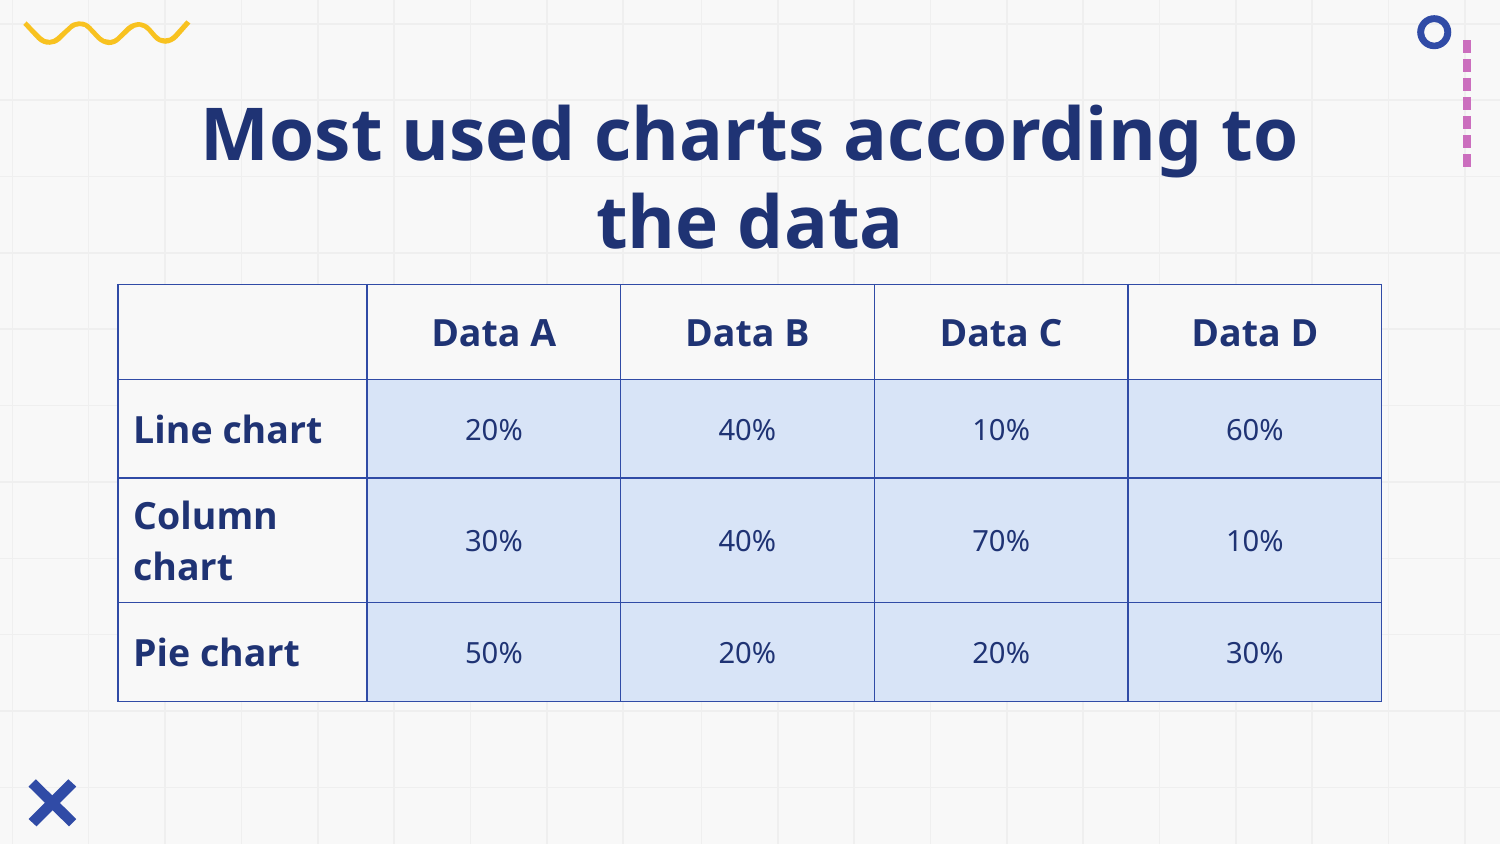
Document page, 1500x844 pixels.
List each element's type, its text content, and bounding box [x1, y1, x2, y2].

table_cell 30% [368, 479, 620, 602]
table_cell 20% [875, 603, 1127, 701]
table_cell 50% [368, 603, 620, 701]
table_cell 70% [875, 479, 1127, 602]
table_header Data B [621, 285, 874, 379]
table_cell Column chart [119, 479, 366, 602]
table_cell 20% [621, 603, 874, 701]
table_header [119, 285, 366, 379]
table_cell 20% [368, 380, 620, 477]
table_cell Pie chart [119, 603, 366, 701]
table_cell Line chart [119, 380, 366, 477]
table_header Data C [875, 285, 1127, 379]
table_cell 30% [1129, 603, 1381, 701]
table_cell 40% [621, 479, 874, 602]
table_cell 40% [621, 380, 874, 477]
table_cell 10% [1129, 479, 1381, 602]
table_cell 60% [1129, 380, 1381, 477]
title Most used charts according to the data [118, 72, 1382, 167]
table_header Data D [1129, 285, 1381, 379]
table_cell 10% [875, 380, 1127, 477]
table_header Data A [368, 285, 620, 379]
